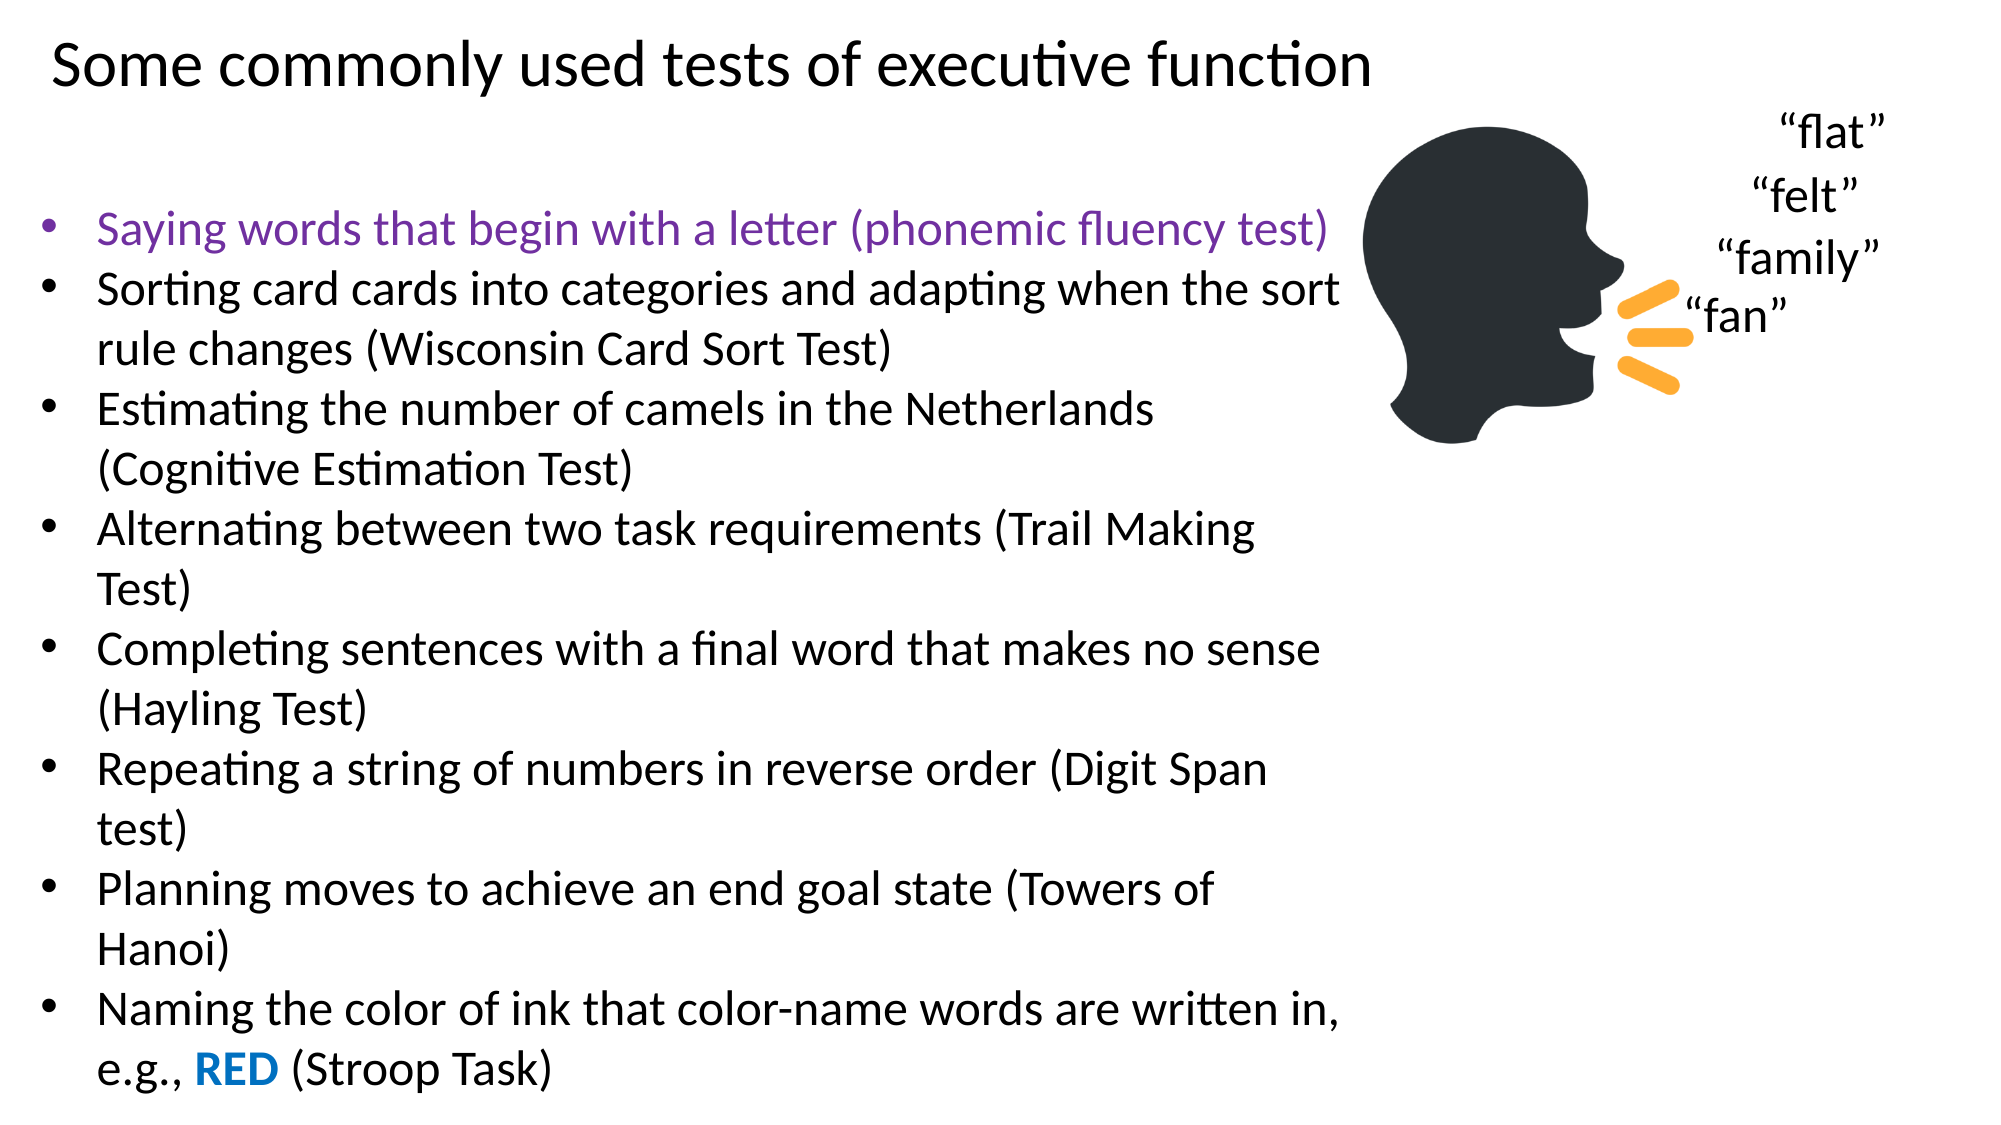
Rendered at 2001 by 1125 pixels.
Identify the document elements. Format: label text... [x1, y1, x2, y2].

text_box Some commonly used tests of executive function [36, 12, 1783, 108]
text_box Saying words that begin with a letter (phonemic fluency test) Sorting card cards into categories and adapting when the sort rule changes (Wisconsin Card Sort Test) Estimating the number of camels in the Netherlands (Cognitive Estimation Test) Alternating between two task requirements (Trail Making Test) Completing sentences with a final word that makes no sense (Hayling Test) Repeating a string of numbers in reverse order (Digit Span test) Planning moves to achieve an end goal state (Towers of Hanoi) Naming the color of ink that color-name words are written in, e.g., RED (Stroop Task) [25, 188, 1372, 1103]
text_box “flat” [1762, 90, 1903, 166]
text_box “felt” [1734, 155, 1876, 230]
text_box “fan” [1695, 274, 1805, 350]
picture [1352, 117, 1695, 459]
text_box “family” [1699, 216, 1897, 292]
